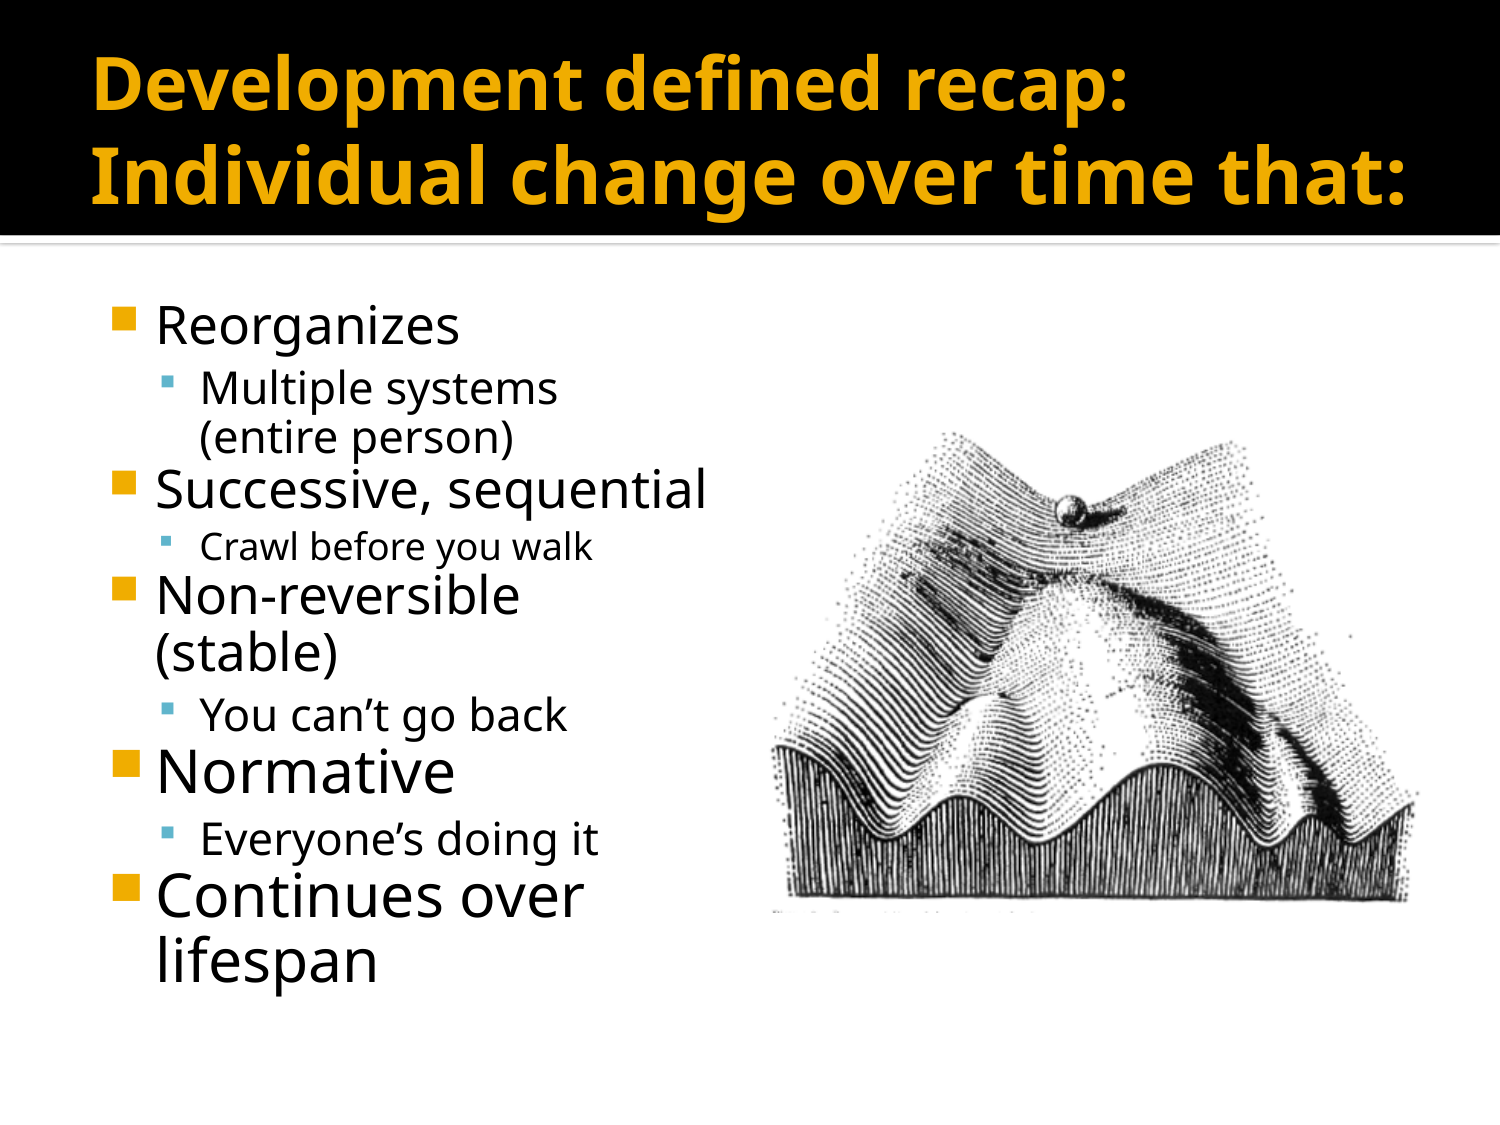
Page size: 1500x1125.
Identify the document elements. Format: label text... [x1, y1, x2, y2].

list Reorganizes Multiple systems (entire person) Successive, sequential Crawl before you walk Non-reversible (stable) You can’t go back Normative Everyone’s doing it Continues over lifespan [75, 291, 725, 1050]
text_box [755, 424, 1434, 913]
title Development defined recap: Individual change over time that: [75, 25, 1425, 231]
